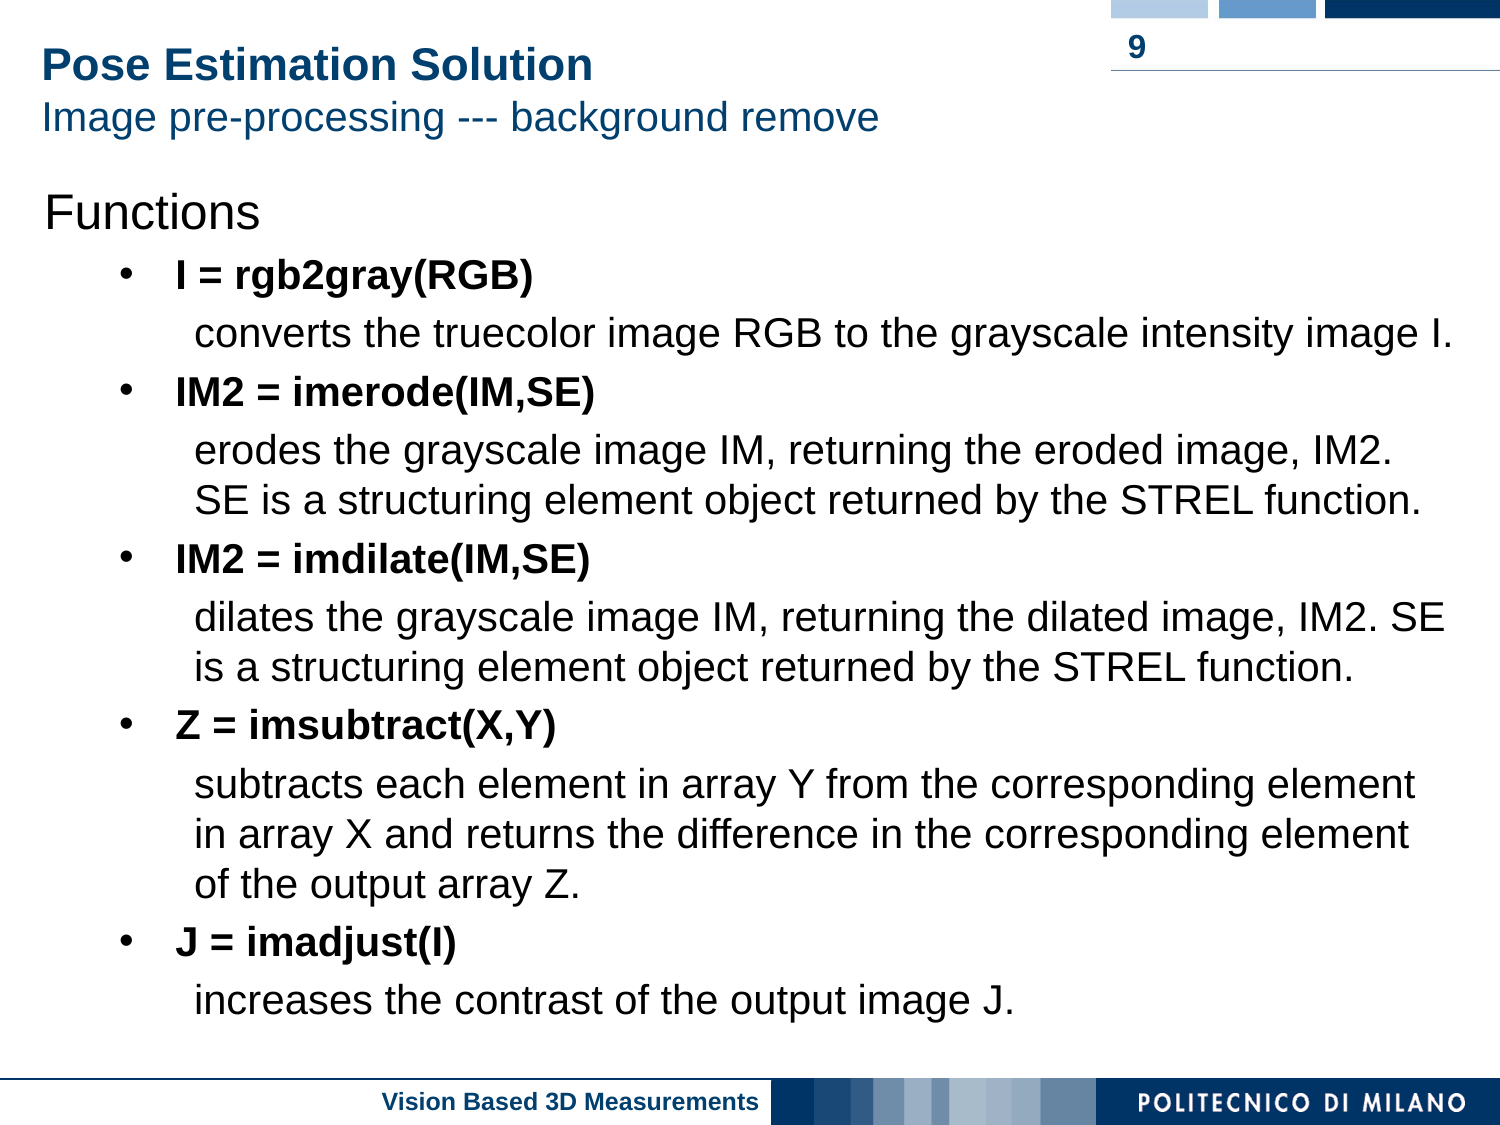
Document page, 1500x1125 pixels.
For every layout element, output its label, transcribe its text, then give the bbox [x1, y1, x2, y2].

text_box Functions I = rgb2gray(RGB) converts the truecolor image RGB to the grayscale intensity image I. IM2 = imerode(IM,SE) erodes the grayscale image IM, returning the eroded image, IM2. SE is a structuring element object returned by the STREL function. IM2 = imdilate(IM,SE) dilates the grayscale image IM, returning the dilated image, IM2. SE is a structuring element object returned by the STREL function. Z = imsubtract(X,Y) subtracts each element in array Y from the corresponding element in array X and returns the difference in the corresponding element of the output array Z. J = imadjust(I) increases the contrast of the output image J. [29, 172, 1471, 1031]
picture [1103, 0, 1500, 74]
slide_number 9 [1100, 24, 1324, 66]
picture [0, 1074, 1500, 1125]
title Pose Estimation Solution Image pre-processing --- background remove [41, 34, 1200, 172]
